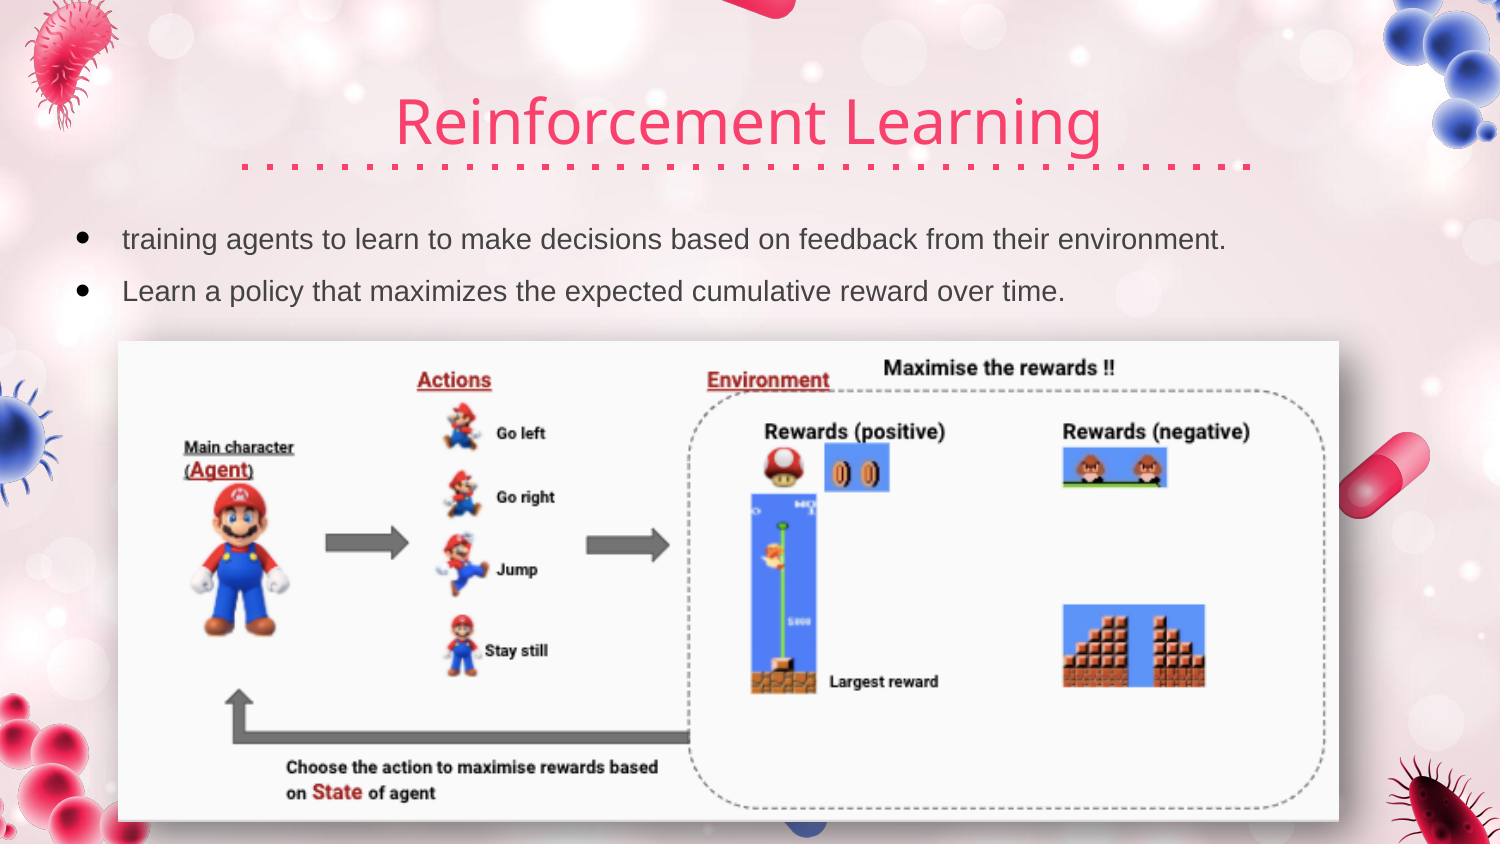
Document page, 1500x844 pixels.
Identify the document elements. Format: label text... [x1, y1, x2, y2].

picture [0, 0, 1500, 844]
text_box training agents to learn to make decisions based on feedback from their environment. Learn a policy that maximizes the expected cumulative reward over time. [60, 195, 1413, 368]
title Reinforcement Learning [118, 72, 1382, 167]
